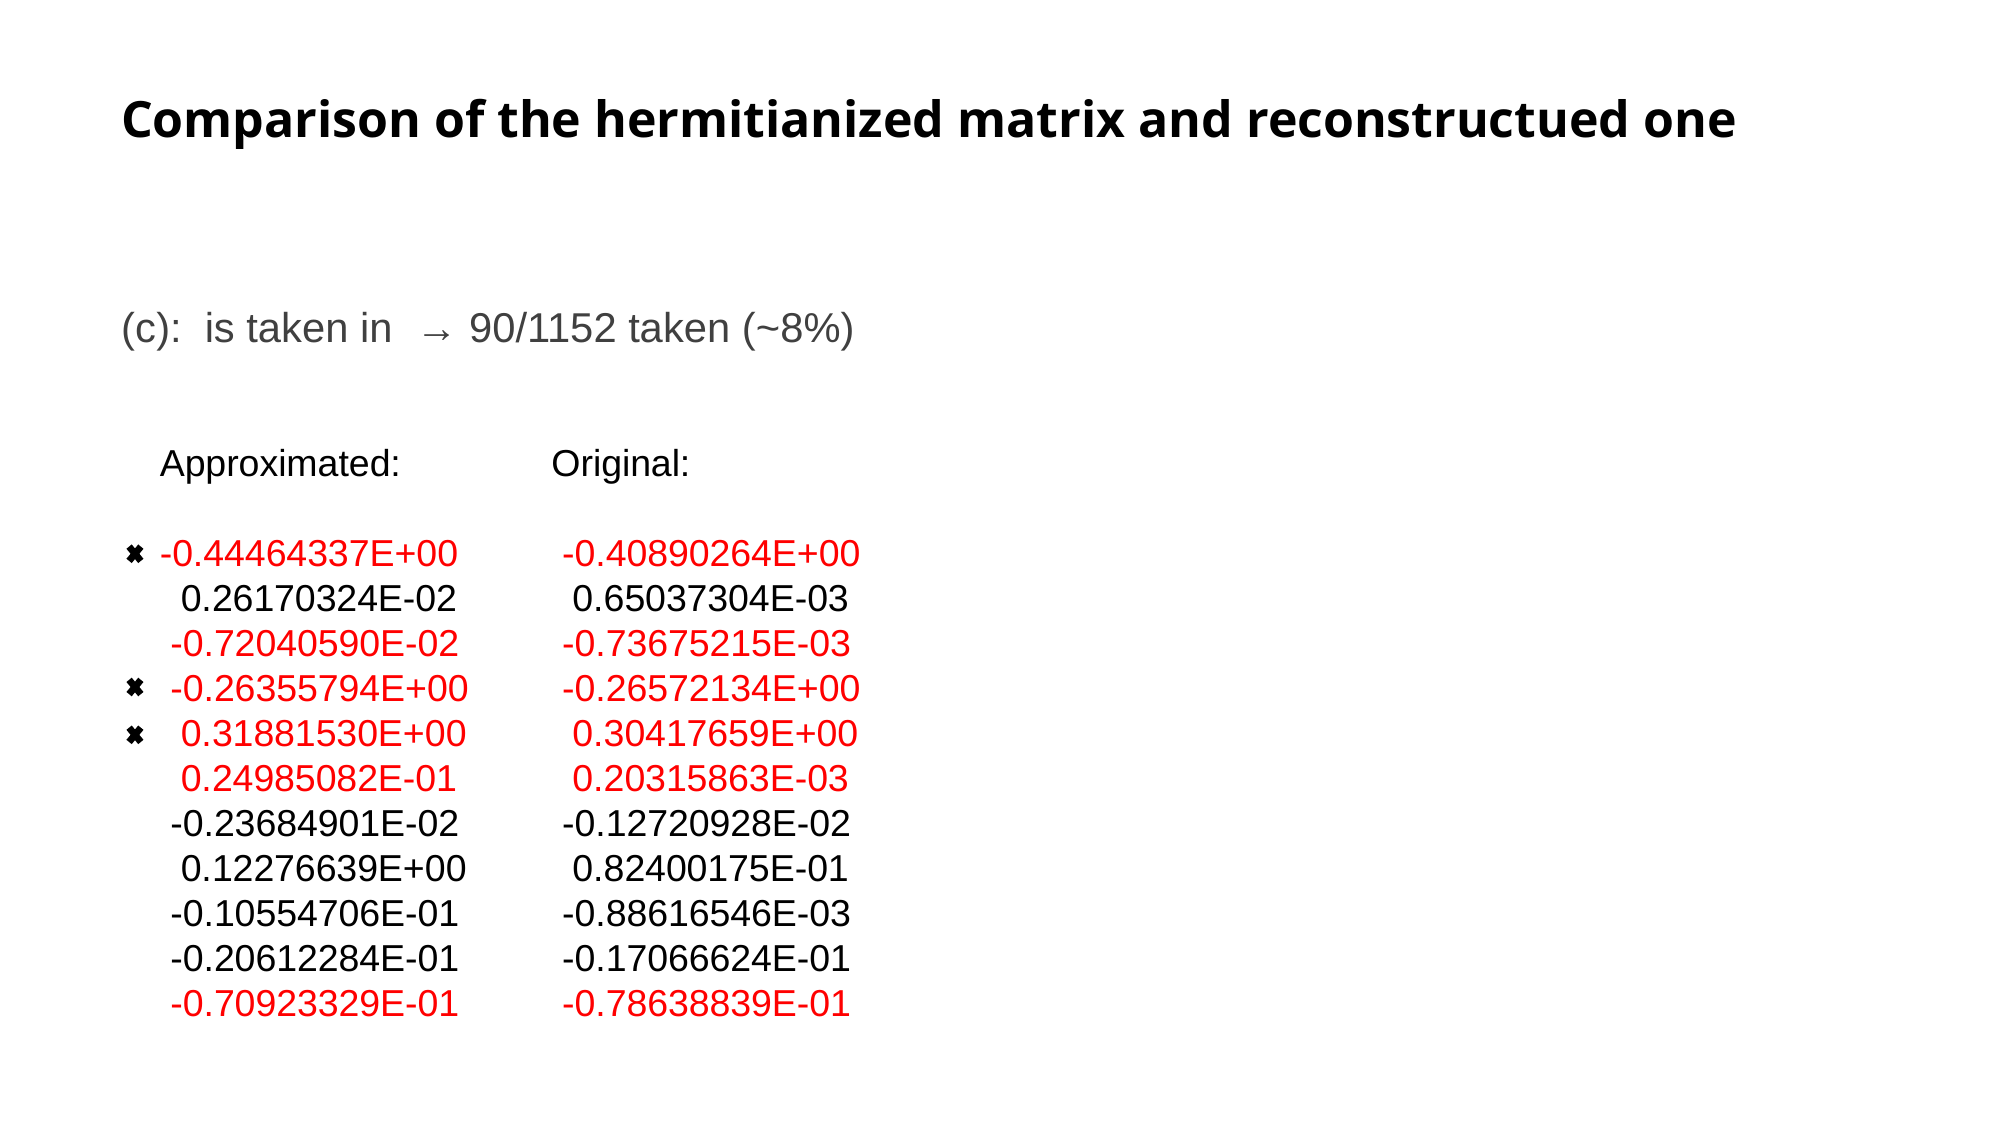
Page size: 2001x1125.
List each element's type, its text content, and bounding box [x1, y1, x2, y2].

text_box Original: -0.40890264E+00 0.65037304E-03 -0.73675215E-03 -0.26572134E+00 0.30417659E+00 0.20315863E-03 -0.12720928E-02 0.82400175E-01 -0.88616546E-03 -0.17066624E-01 -0.78638839E-01 [536, 431, 1139, 1032]
text_box [126, 725, 144, 745]
title Comparison of the hermitianized matrix and reconstructued one [106, 42, 1832, 260]
text_box Approximated: -0.44464337E+00 0.26170324E-02 -0.72040590E-02 -0.26355794E+00 0.31881530E+00 0.24985082E-01 -0.23684901E-02 0.12276639E+00 -0.10554706E-01 -0.20612284E-01 -0.70923329E-01 [145, 431, 536, 1032]
text_box [126, 544, 144, 564]
text_box [126, 677, 144, 697]
